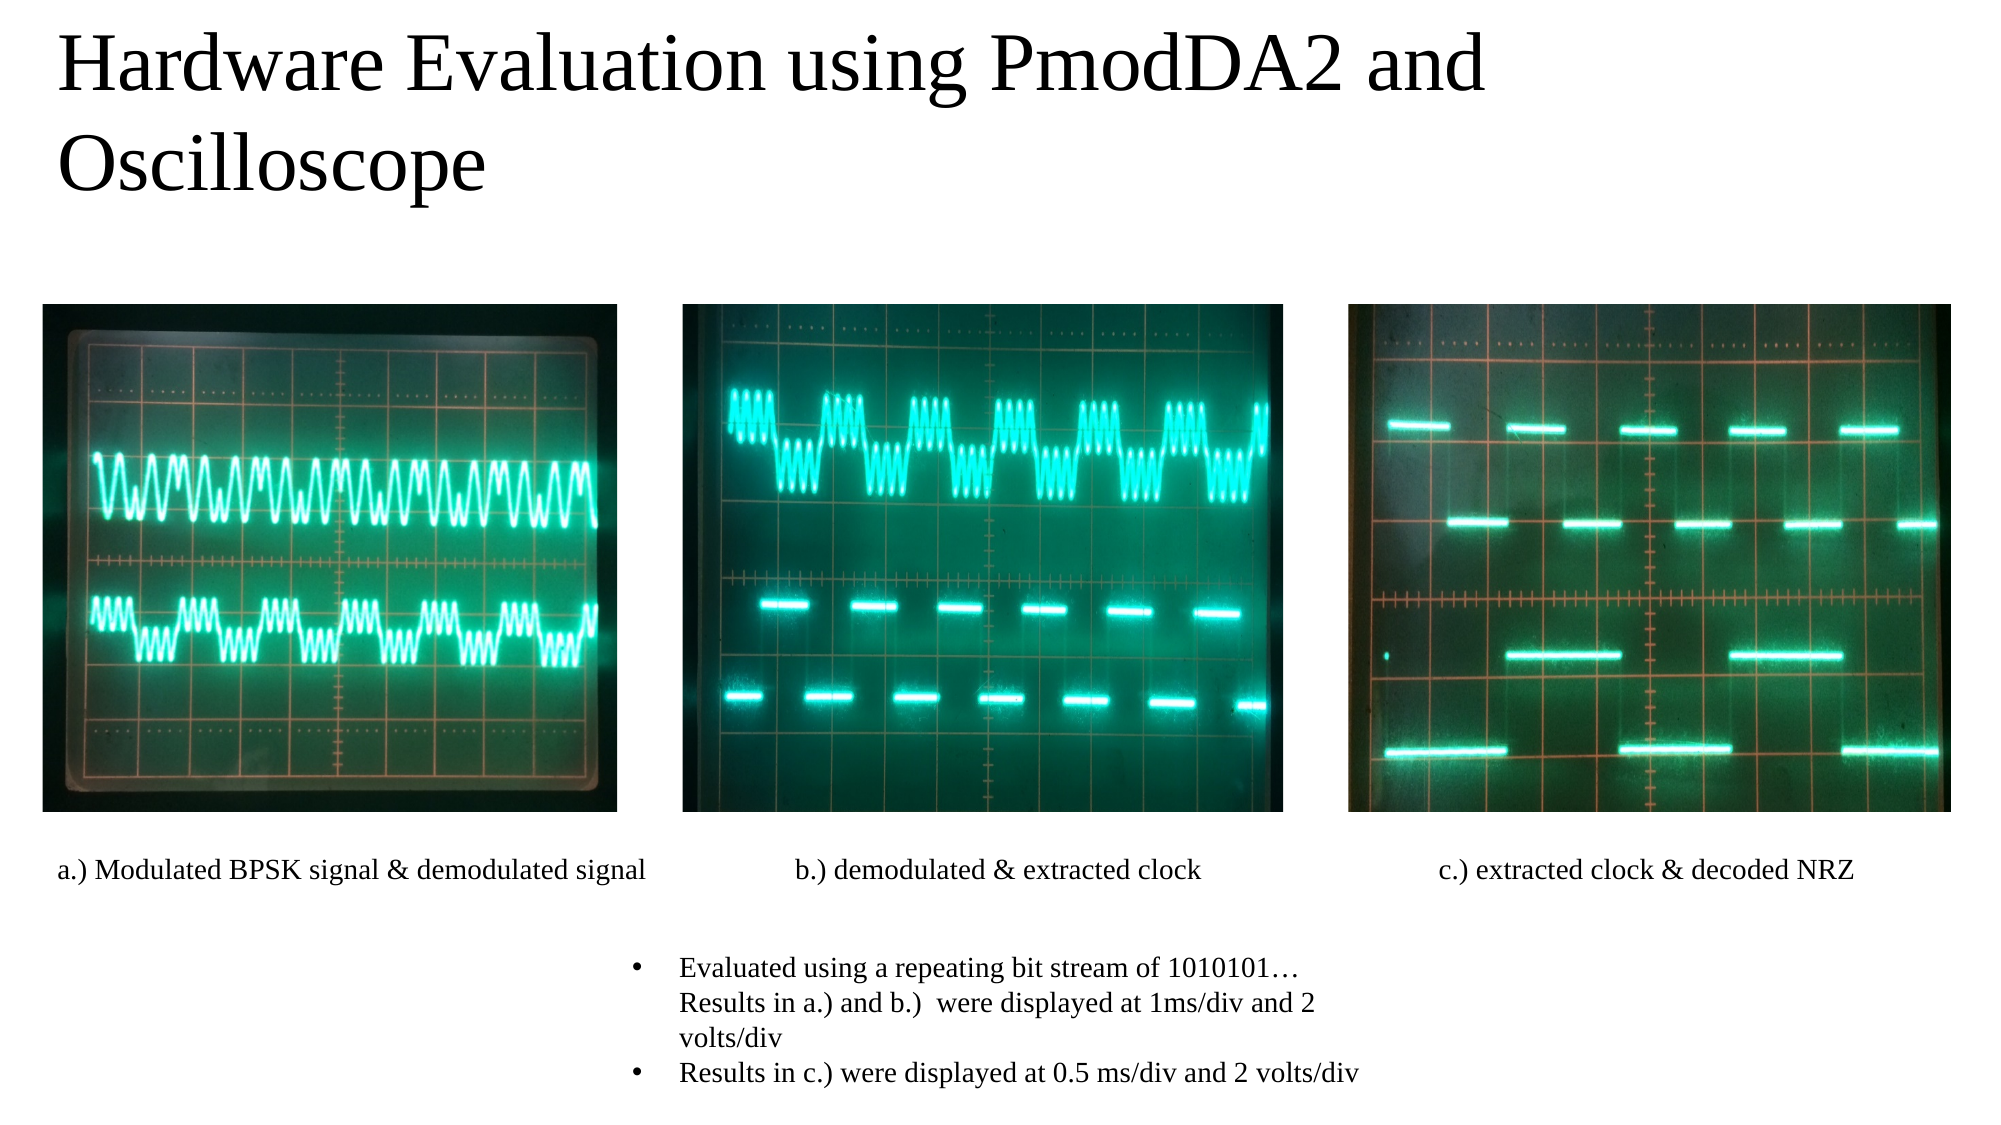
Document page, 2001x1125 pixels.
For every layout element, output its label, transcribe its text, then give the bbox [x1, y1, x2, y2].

picture [42, 304, 618, 812]
text_box Hardware Evaluation using PmodDA2 and Oscilloscope [42, 0, 1951, 215]
text_box a.) Modulated BPSK signal & demodulated signal b.) demodulated & extracted clock c.) extracted clock & decoded NRZ [42, 843, 1951, 894]
picture [682, 304, 1284, 812]
picture [1348, 304, 1951, 812]
text_box Evaluated using a repeating bit stream of 1010101… Results in a.) and b.) were displayed at 1ms/div and 2 volts/div Results in c.) were displayed at 0.5 ms/div and 2 volts/div [617, 941, 1376, 1125]
